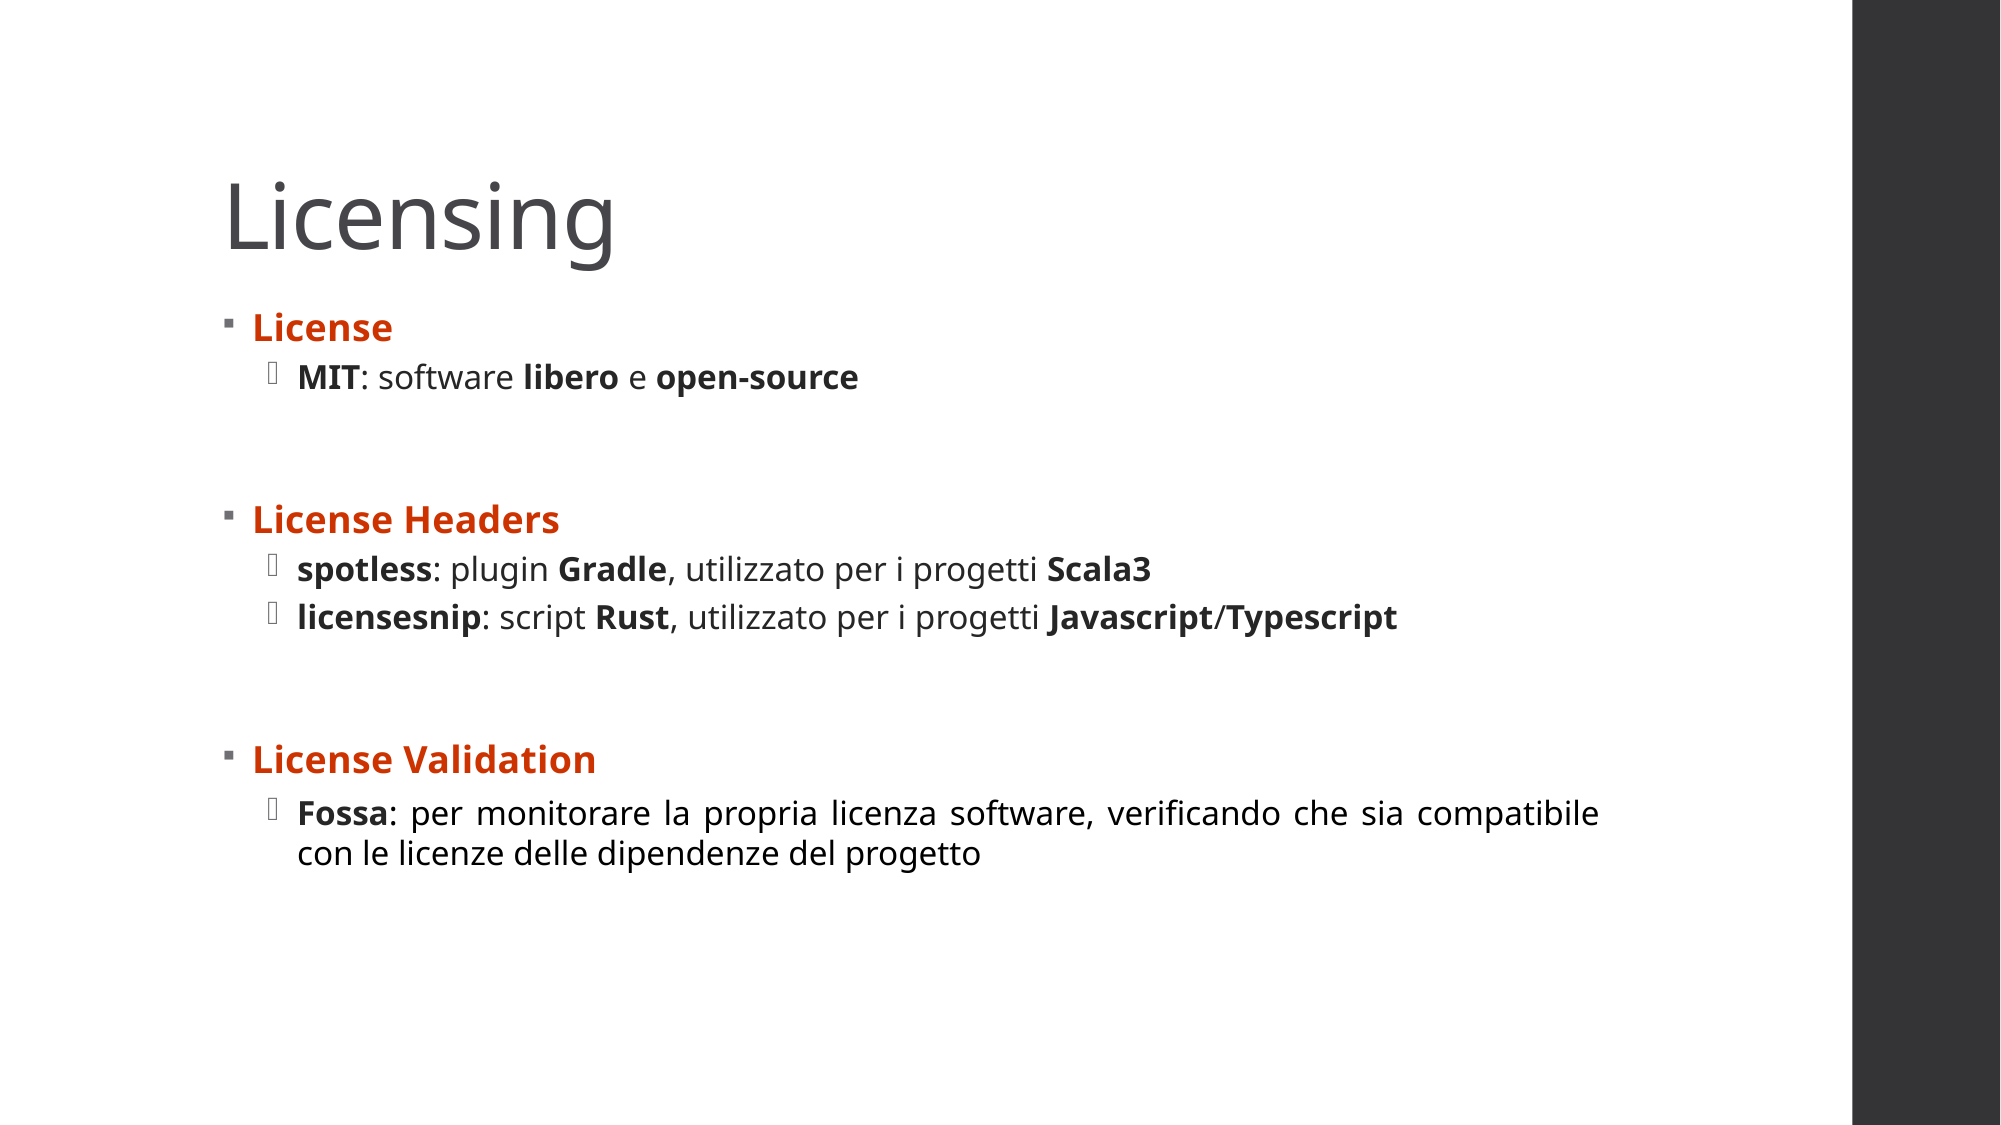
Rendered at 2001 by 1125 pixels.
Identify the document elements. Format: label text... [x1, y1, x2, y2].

title Licensing [206, 60, 1617, 278]
list License MIT: software libero e open-source License Headers spotless: plugin Gradle, utilizzato per i progetti Scala3 licensesnip: script Rust, utilizzato per i progetti Javascript/Typescript License Validation Fossa: per monitorare la propria licenza software, verificando che sia compatibile con le licenze delle dipendenze del progetto [206, 299, 1617, 1014]
